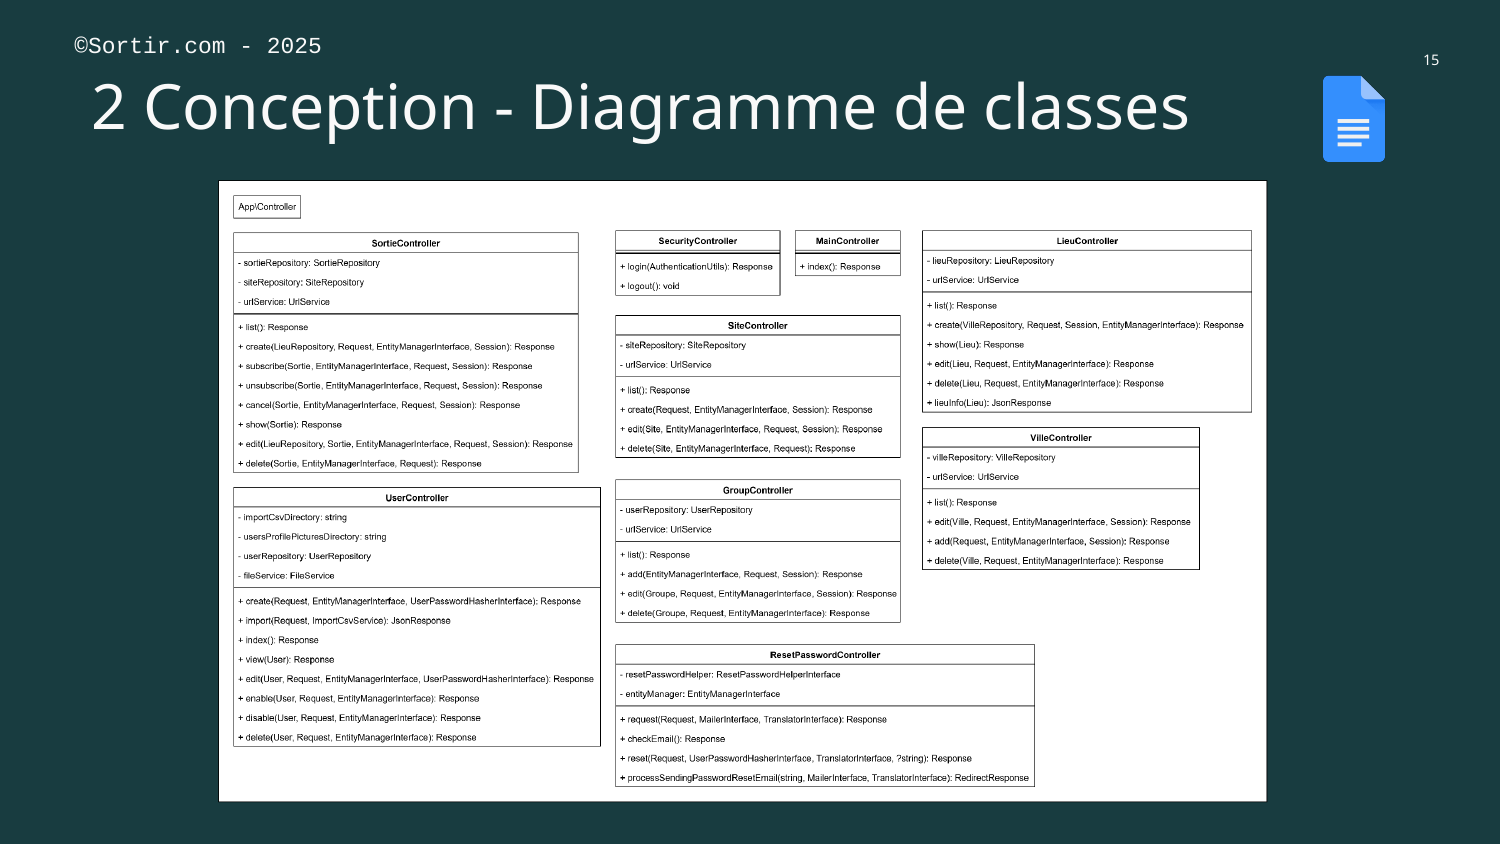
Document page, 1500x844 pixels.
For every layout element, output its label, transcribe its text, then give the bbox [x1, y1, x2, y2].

picture [1297, 74, 1419, 166]
picture [203, 165, 1282, 818]
text_box ©Sortir.com - 2025 [59, 16, 552, 72]
text_box 2 Conception - Diagramme de classes [76, 60, 1379, 158]
slide_number ‹#› [1349, 35, 1440, 75]
